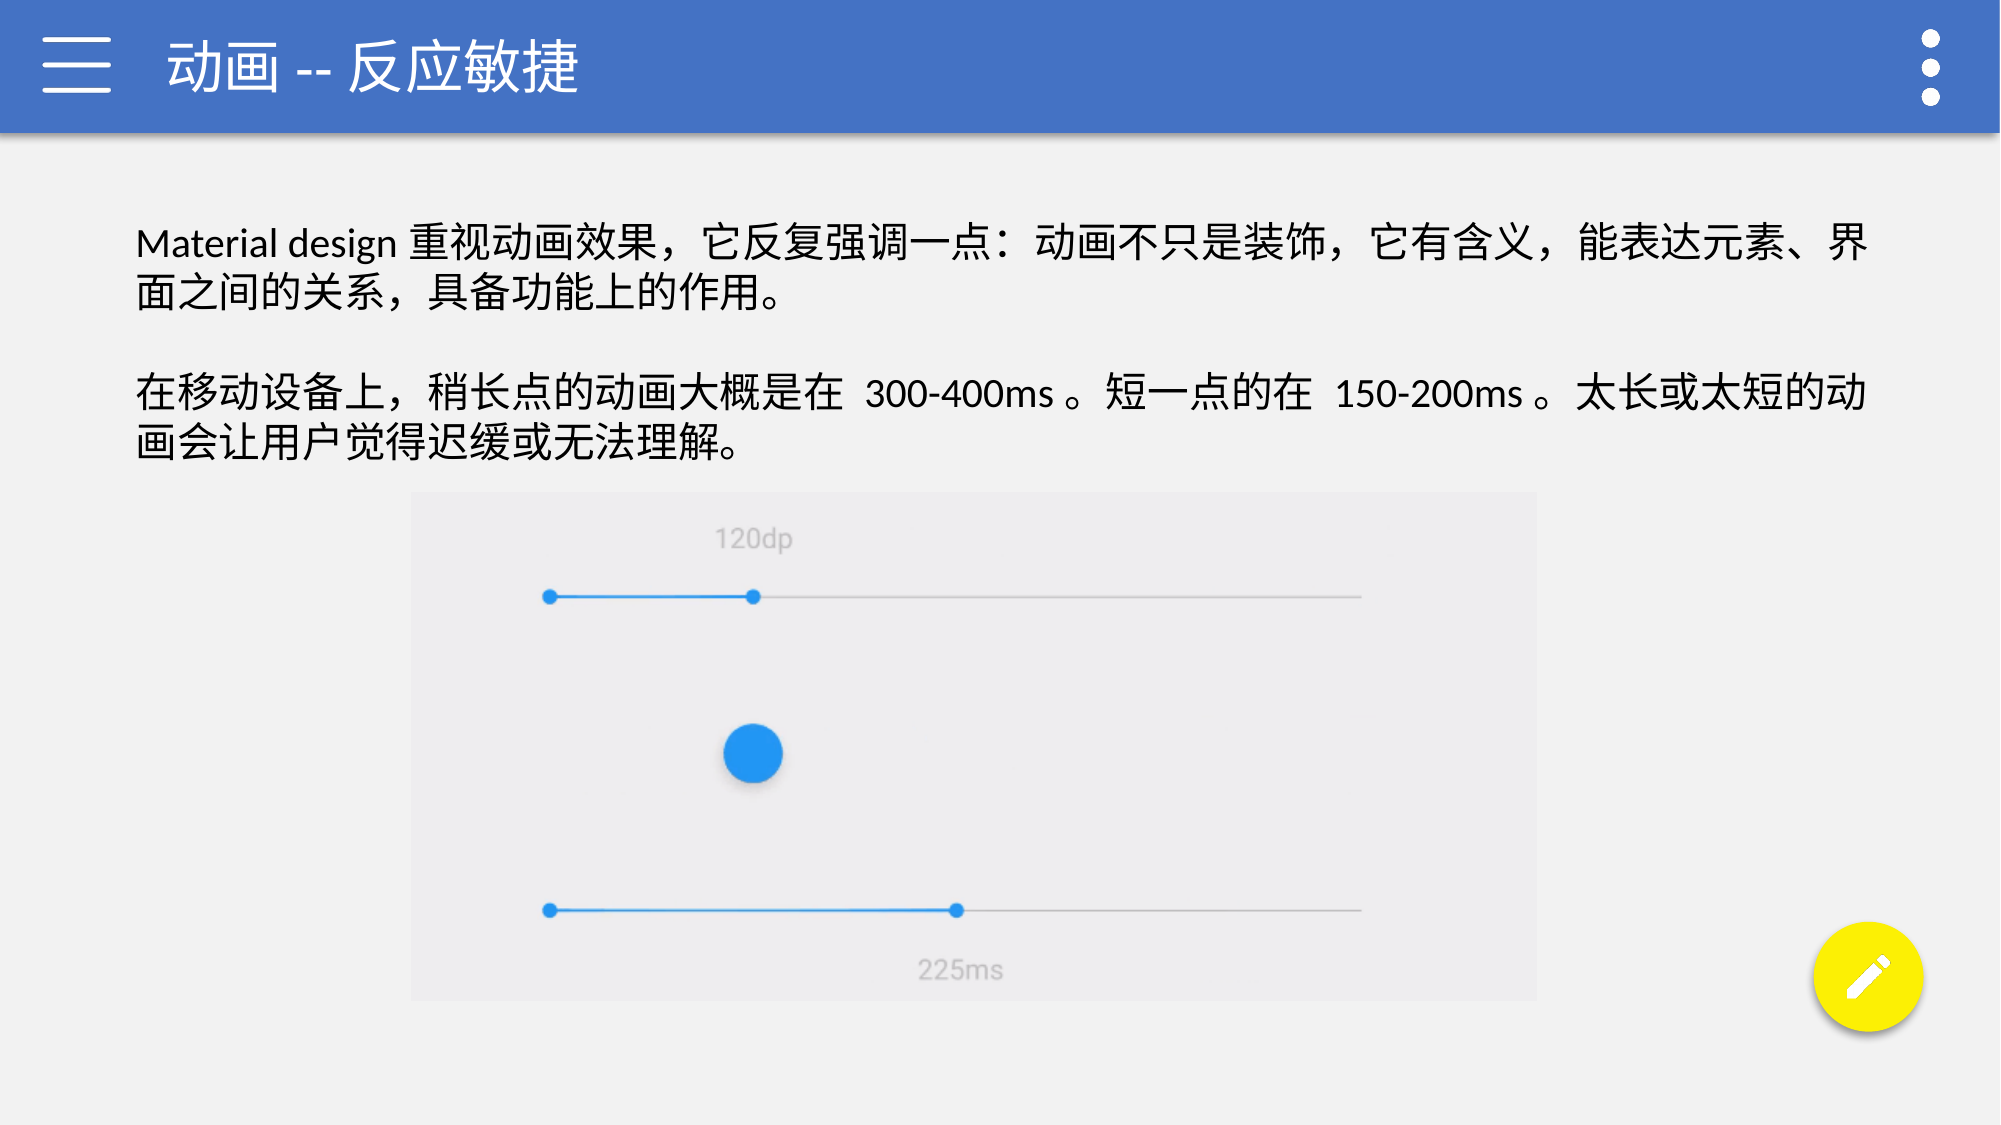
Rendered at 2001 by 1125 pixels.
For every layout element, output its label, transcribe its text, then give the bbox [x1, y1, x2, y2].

text_box 动画--反应敏捷 [0, 0, 2000, 134]
picture [411, 492, 1537, 1001]
picture [31, 29, 121, 101]
text_box Material design重视动画效果，它反复强调一点：动画不只是装饰，它有含义，能表达元素、界面之间的关系，具备功能上的作用。 在移动设备上，稍长点的动画大概是在 300-400ms。短一点的在 150-200ms。太长或太短的动画会让用户觉得迟缓或无法理解。 [120, 208, 1892, 574]
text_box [1813, 921, 1924, 1032]
picture [1891, 29, 1969, 106]
